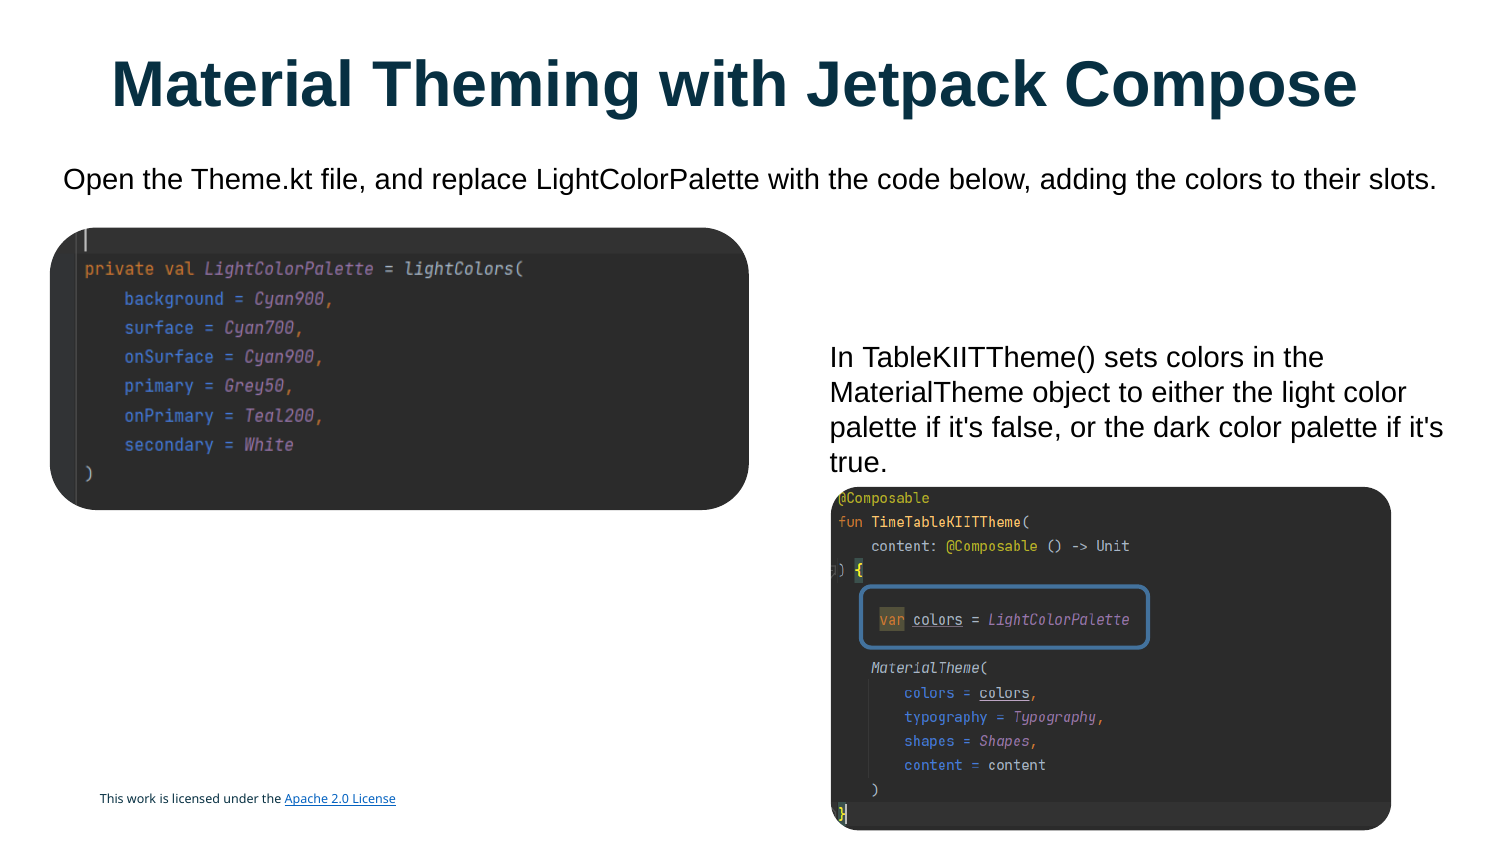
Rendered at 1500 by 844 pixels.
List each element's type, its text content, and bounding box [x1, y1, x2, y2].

text_box Open the Theme.kt file, and replace LightColorPalette with the code below, adding the colors to their slots. [48, 153, 1455, 204]
picture [49, 227, 750, 511]
text_box In TableKIITTheme() sets colors in the MaterialTheme object to either the light color palette if it's false, or the dark color palette if it's true. [814, 330, 1464, 486]
picture [830, 486, 1392, 831]
title Material Theming with Jetpack Compose [96, 27, 1454, 108]
